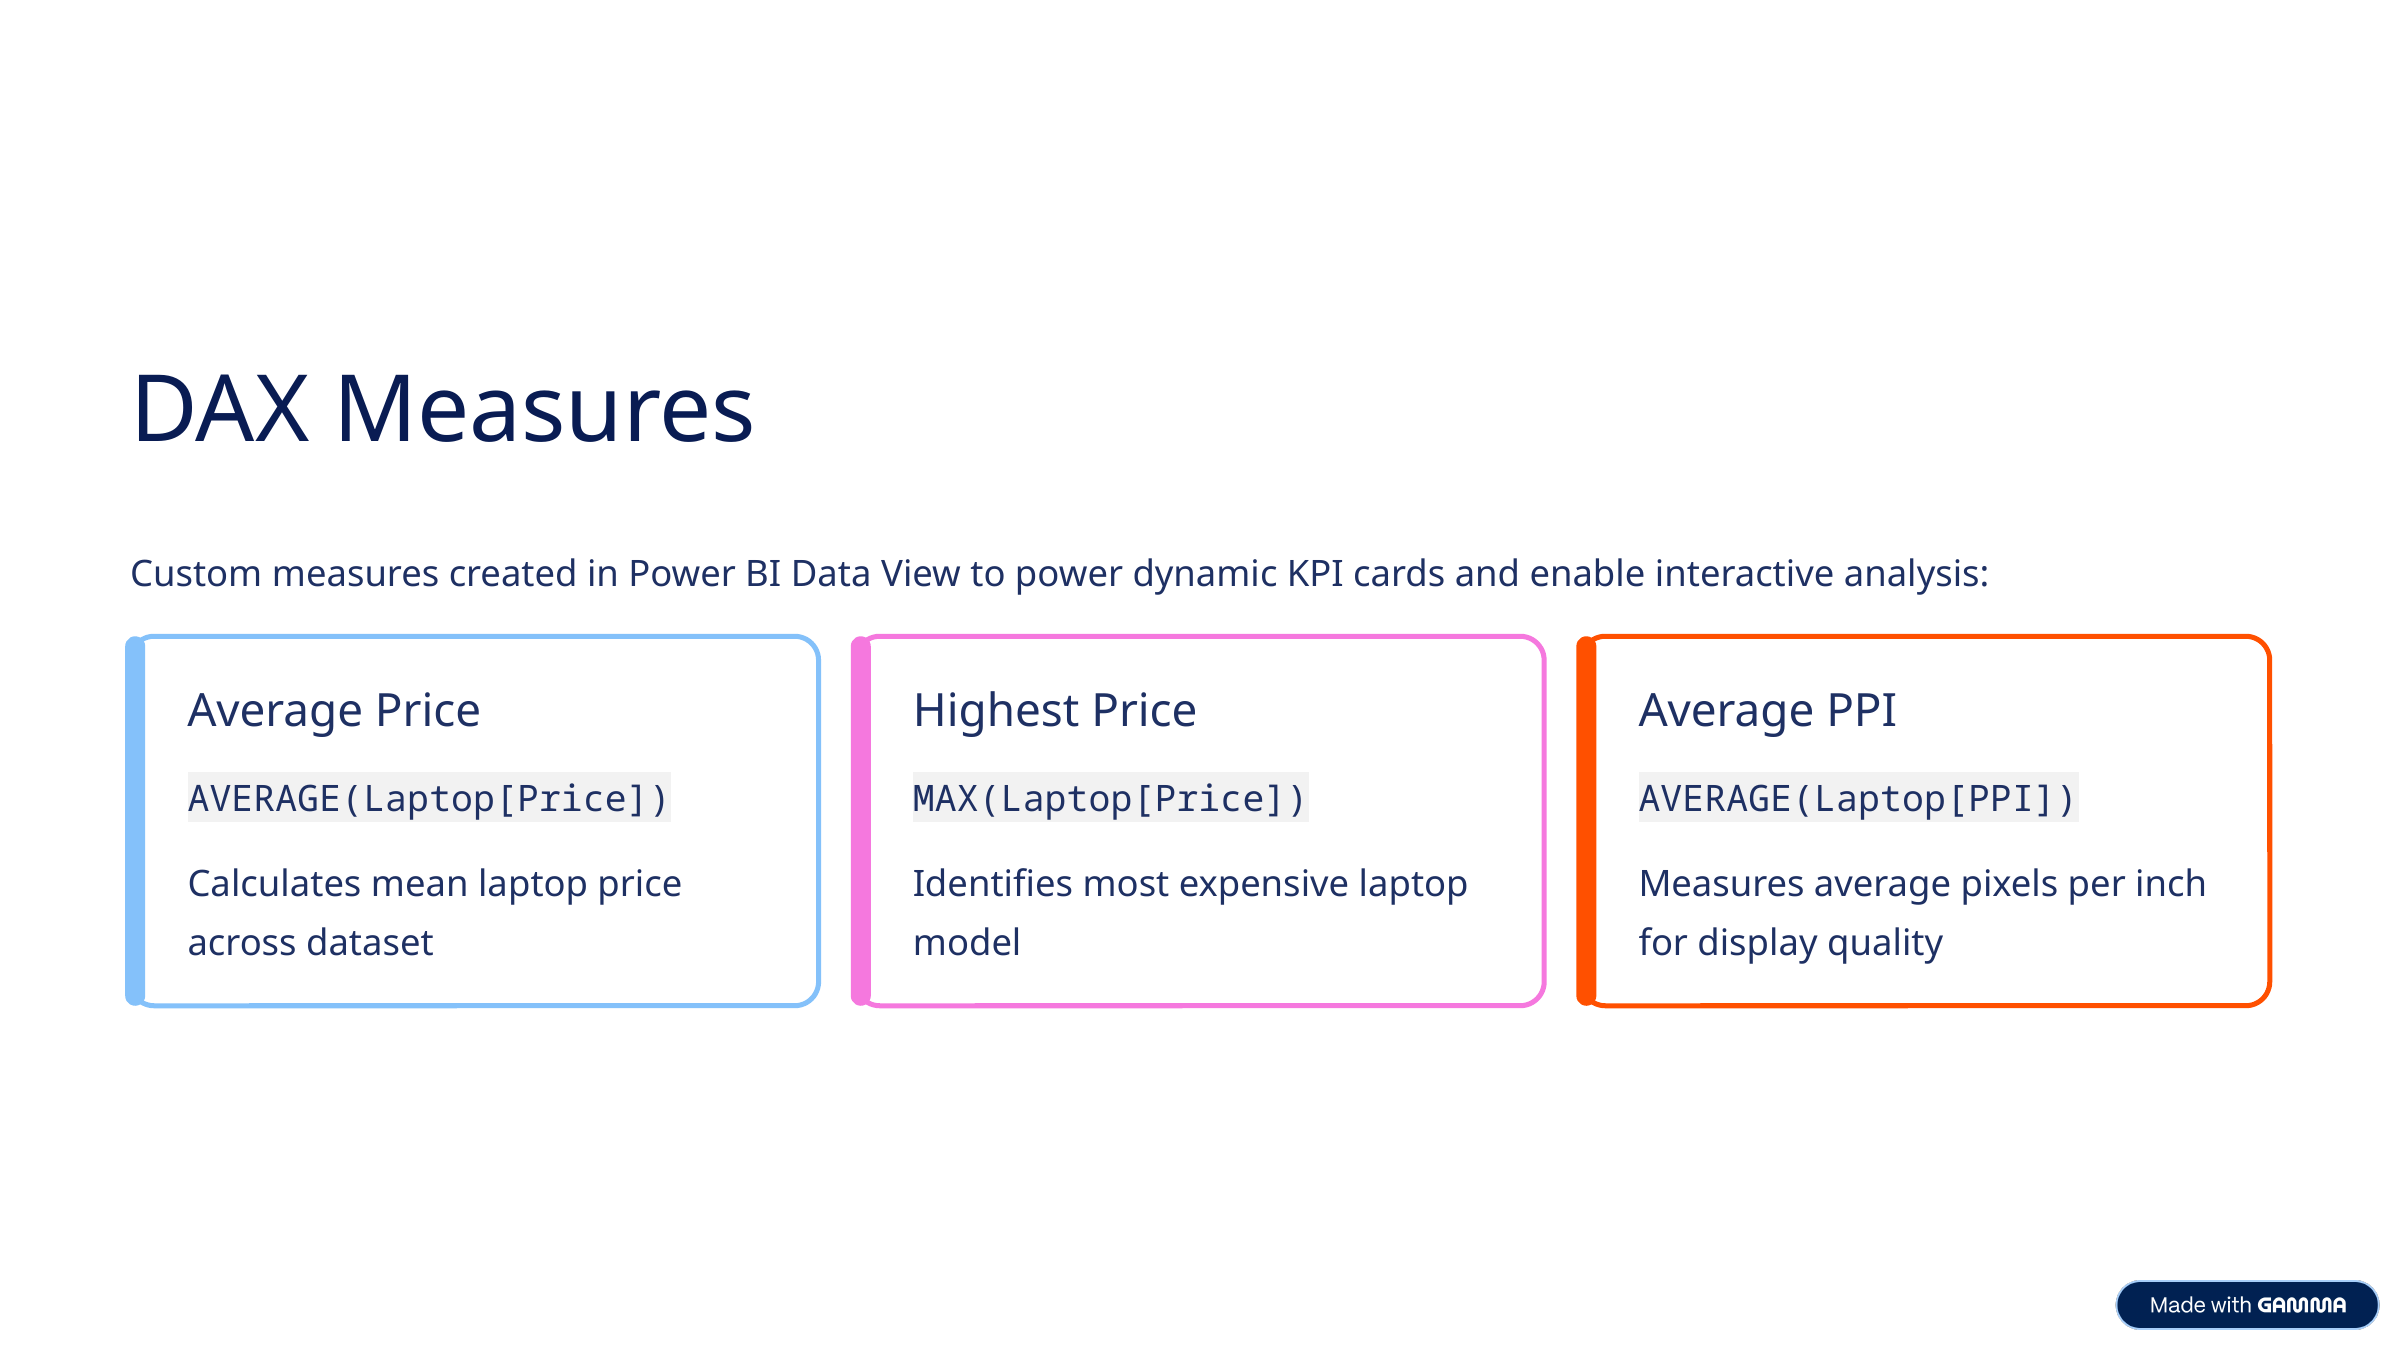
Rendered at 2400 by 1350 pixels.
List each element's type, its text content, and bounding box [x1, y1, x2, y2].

picture [2106, 1271, 2389, 1339]
text_box [1576, 636, 1597, 1006]
text_box AVERAGE(Laptop[PPI]) [1638, 758, 2228, 823]
text_box Identifies most expensive laptop model [912, 844, 1502, 964]
text_box Highest Price [912, 678, 1378, 737]
text_box AVERAGE(Laptop[Price]) [187, 758, 777, 823]
text_box DAX Measures [130, 344, 1061, 461]
text_box [1594, 636, 2270, 1006]
text_box Average PPI [1638, 678, 2104, 737]
text_box [125, 636, 146, 1006]
text_box [850, 636, 871, 1006]
text_box Custom measures created in Power BI Data View to power dynamic KPI cards and enable interactive analysis: [130, 534, 2270, 595]
text_box Average Price [187, 678, 653, 737]
text_box [143, 636, 819, 1006]
text_box [868, 636, 1545, 1006]
text_box Measures average pixels per inch for display quality [1638, 844, 2228, 964]
text_box MAX(Laptop[Price]) [912, 758, 1502, 823]
text_box Calculates mean laptop price across dataset [187, 844, 777, 964]
